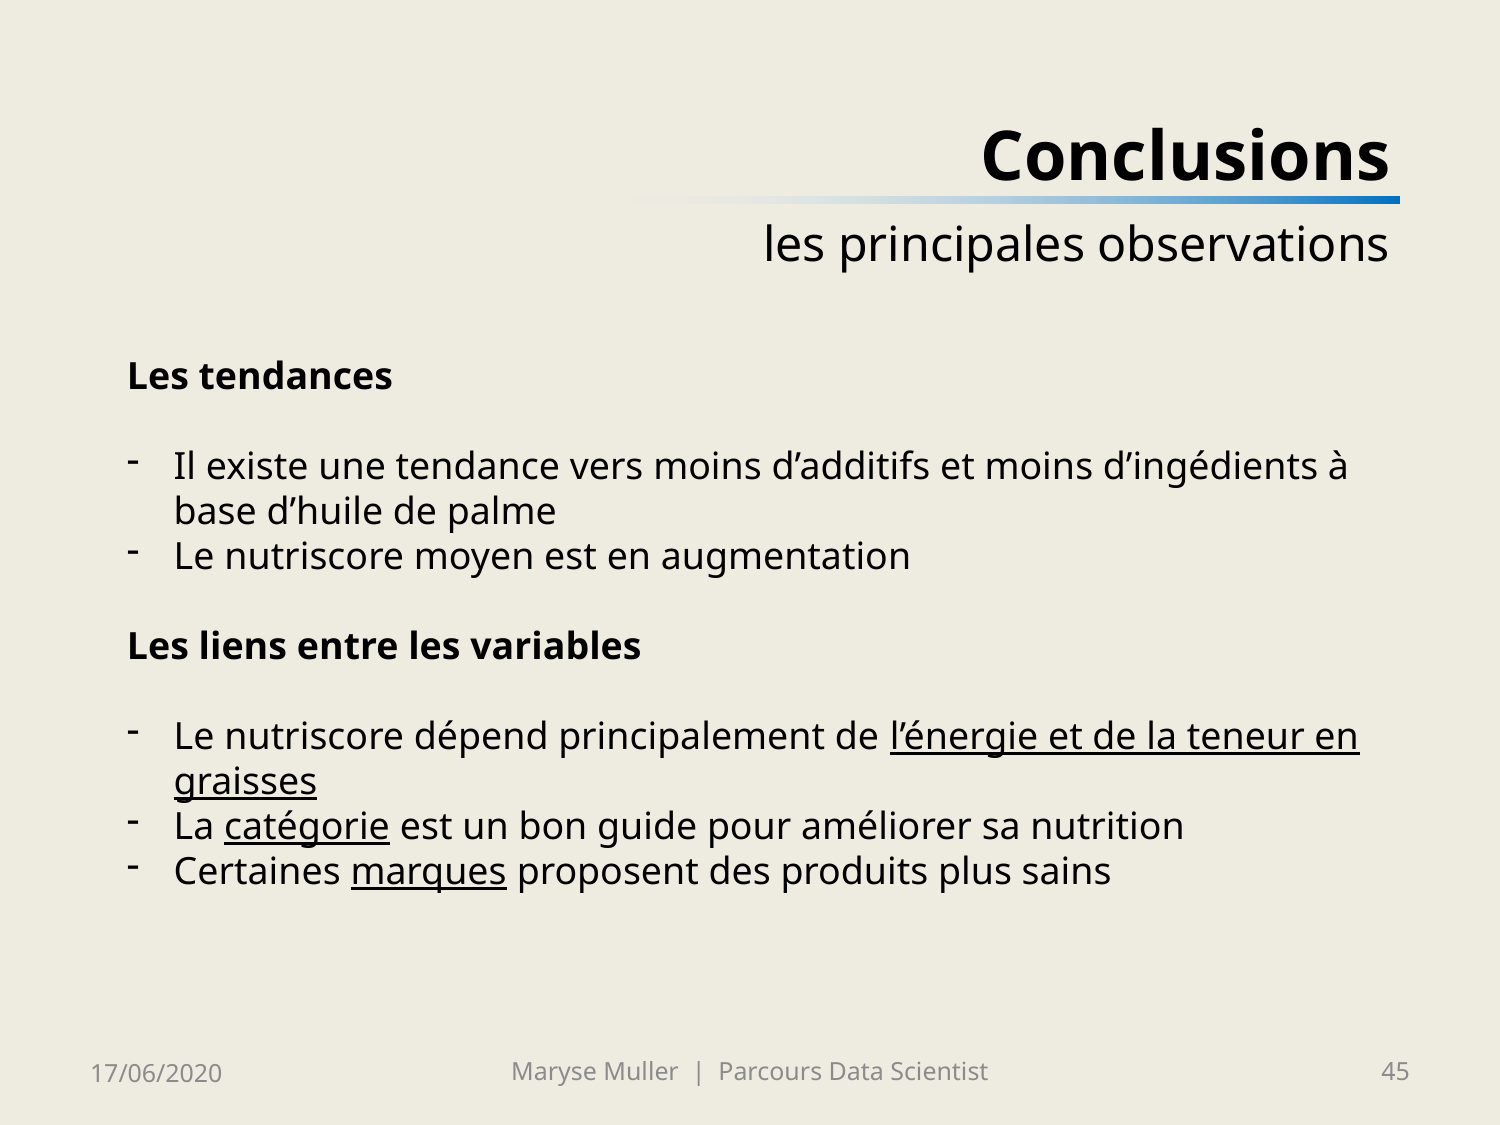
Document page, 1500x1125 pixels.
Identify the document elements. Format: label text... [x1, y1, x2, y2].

footer Maryse Muller | Parcours Data Scientist [472, 1042, 1028, 1103]
text_box [625, 194, 1402, 206]
text_box Les tendances Il existe une tendance vers moins d’additifs et moins d’ingédients à base d’huile de palme Le nutriscore moyen est en augmentation Les liens entre les variables Le nutriscore dépend principalement de l’énergie et de la teneur en graisses La catégorie est un bon guide pour améliorer sa nutrition Certaines marques proposent des produits plus sains [112, 344, 1424, 945]
slide_number 45 [1074, 1042, 1425, 1103]
title Conclusions les principales observations [177, 104, 1406, 279]
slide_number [75, 1042, 425, 1103]
